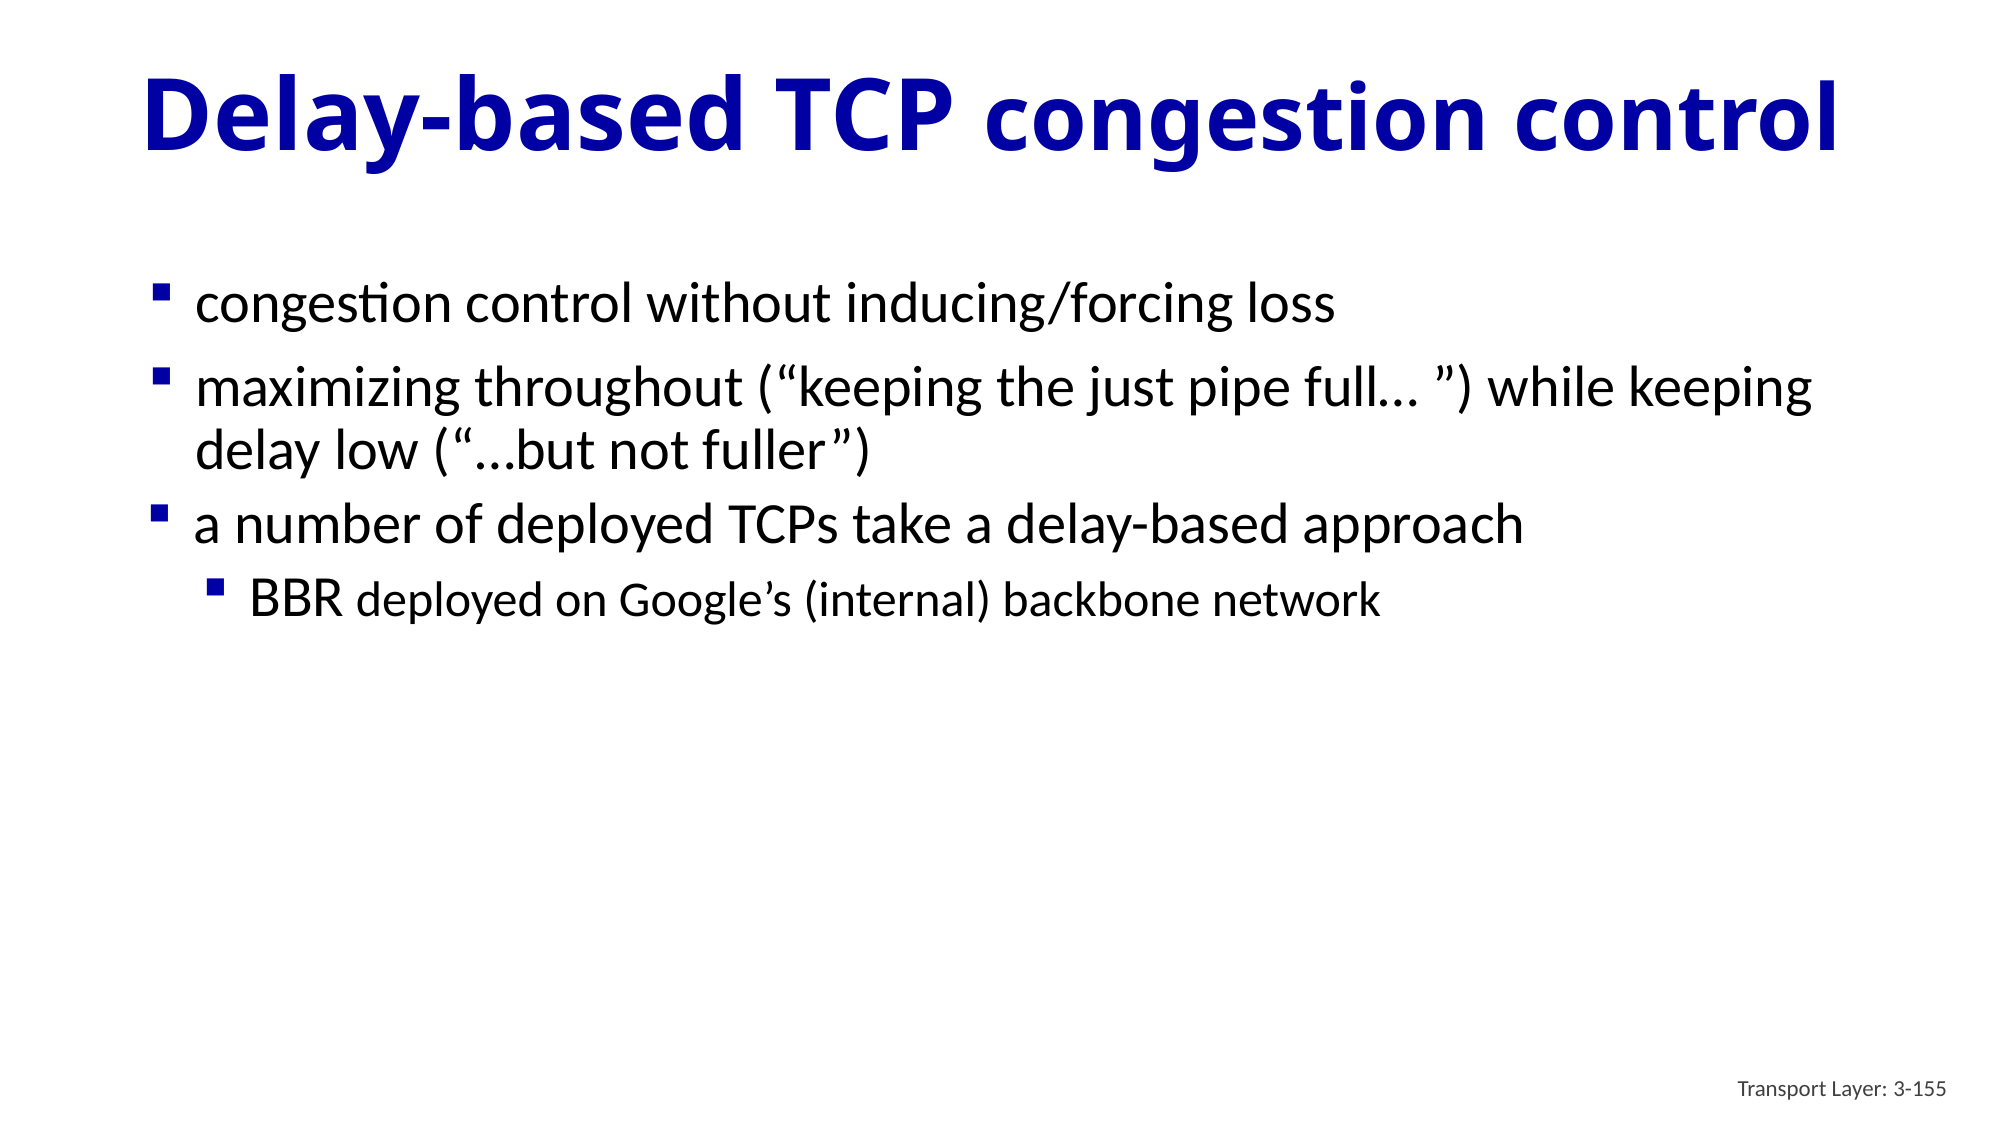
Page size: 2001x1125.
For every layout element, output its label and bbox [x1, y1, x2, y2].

slide_number [1512, 1056, 1963, 1117]
title [124, 44, 1994, 192]
text_box [92, 264, 1963, 845]
